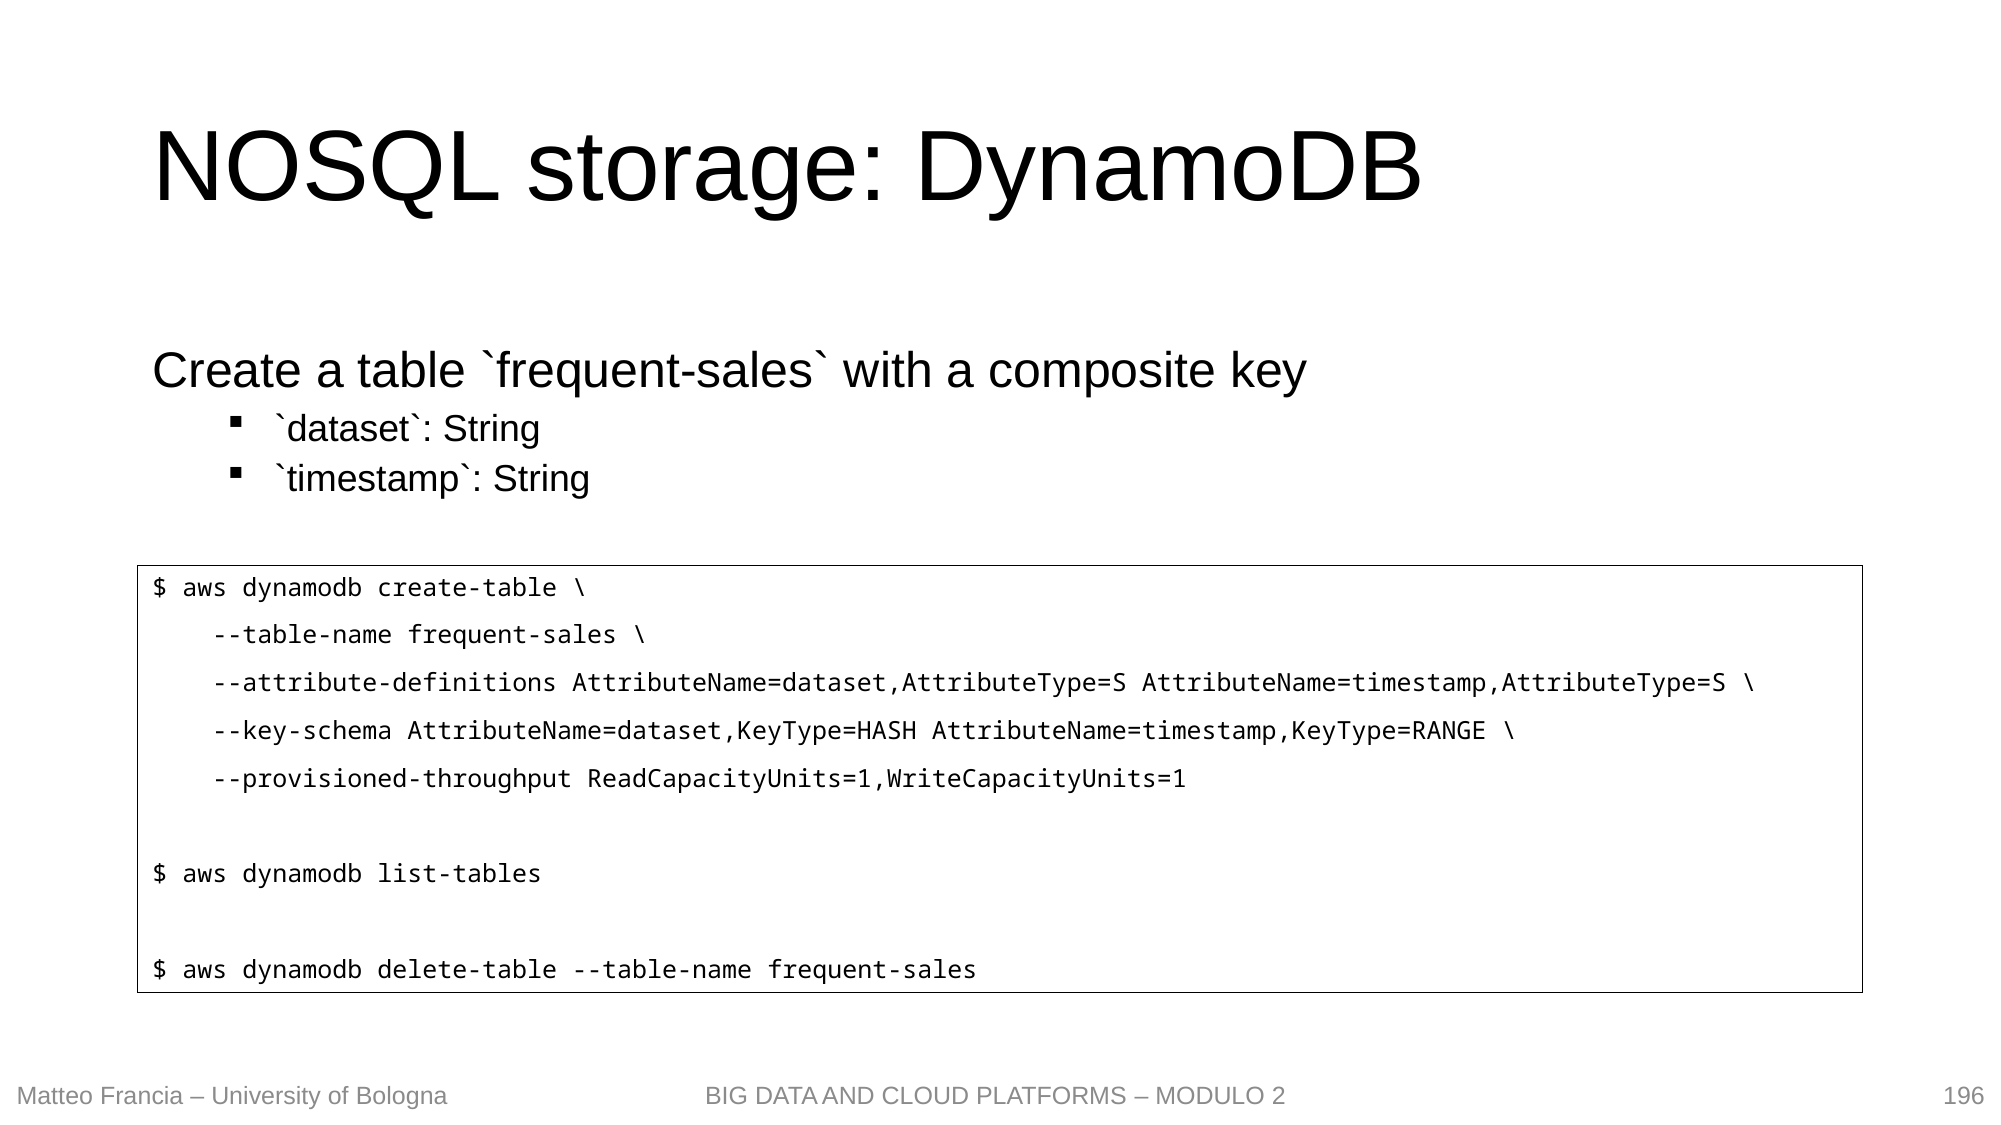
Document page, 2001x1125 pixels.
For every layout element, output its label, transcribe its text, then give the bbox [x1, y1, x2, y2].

title NOSQL storage: DynamoDB [137, 59, 1863, 278]
footer Matteo Francia – University of Bologna [0, 1065, 466, 1125]
slide_number 196 [1550, 1065, 2000, 1125]
list Create a table `frequent-sales` with a composite key `dataset`: String `timestamp`: String [137, 278, 1863, 566]
list $ aws dynamodb create-table \ --table-name frequent-sales \ --attribute-definitions AttributeName=dataset,AttributeType=S AttributeName=timestamp,AttributeType=S \ --key-schema AttributeName=dataset,KeyType=HASH AttributeName=timestamp,KeyType=RANGE \ --provisioned-throughput ReadCapacityUnits=1,WriteCapacityUnits=1 $ aws dynamodb list-tables $ aws dynamodb delete-table --table-name frequent-sales [137, 566, 1863, 993]
